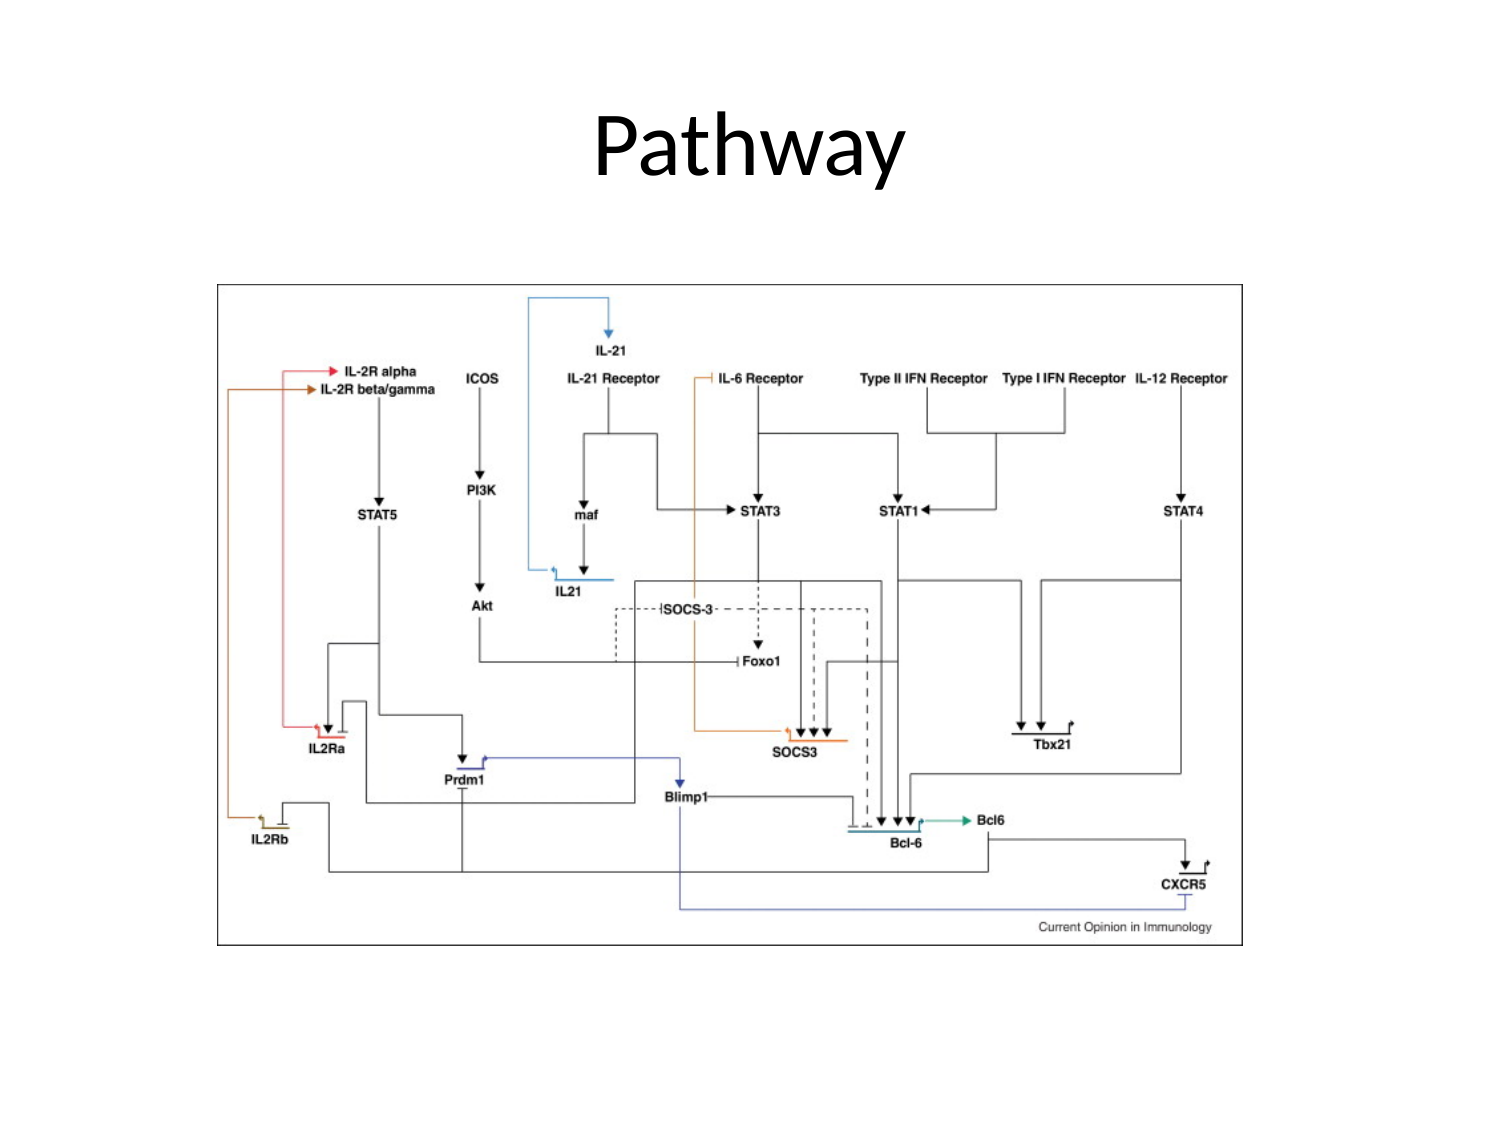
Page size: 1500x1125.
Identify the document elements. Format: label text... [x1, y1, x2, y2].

picture [217, 283, 1243, 946]
title Pathway [75, 45, 1425, 233]
